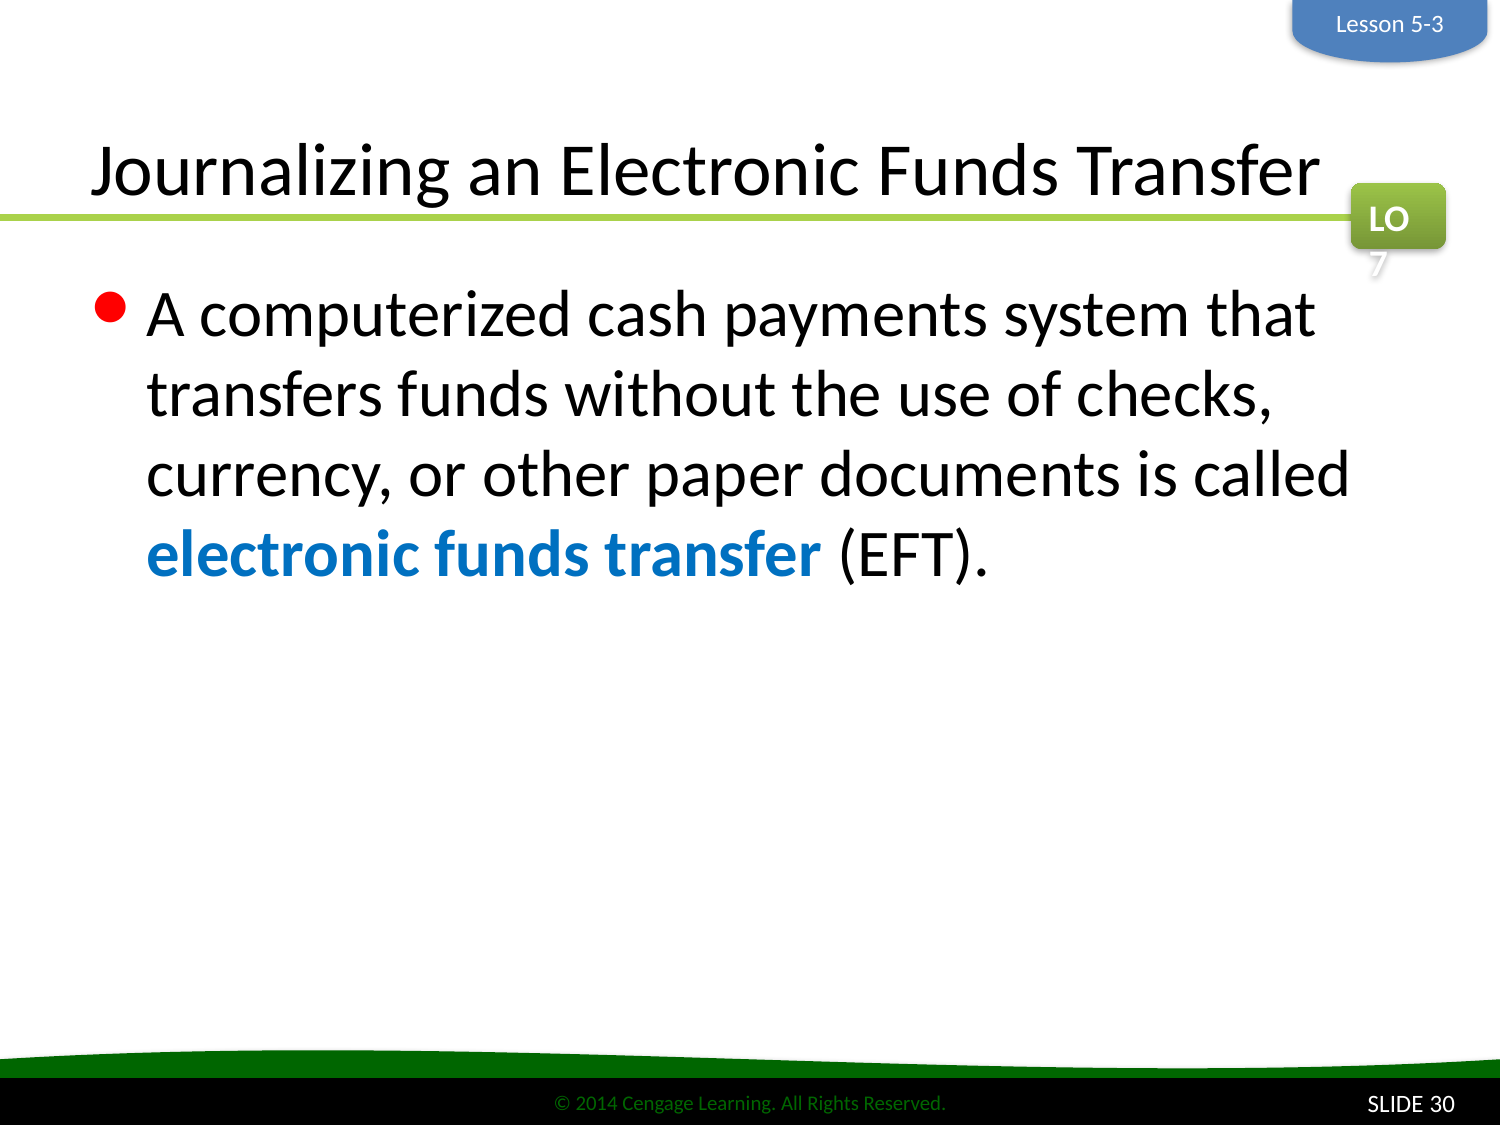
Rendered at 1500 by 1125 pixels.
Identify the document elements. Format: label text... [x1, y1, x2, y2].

text_box LO7 [1350, 183, 1446, 250]
list A computerized cash payments system that transfers funds without the use of checks, currency, or other paper documents is called electronic funds transfer (EFT). [75, 262, 1425, 1005]
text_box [1292, 0, 1488, 63]
slide_number SLIDE 30 [1170, 1080, 1470, 1125]
title Journalizing an Electronic Funds Transfer [75, 29, 1350, 218]
